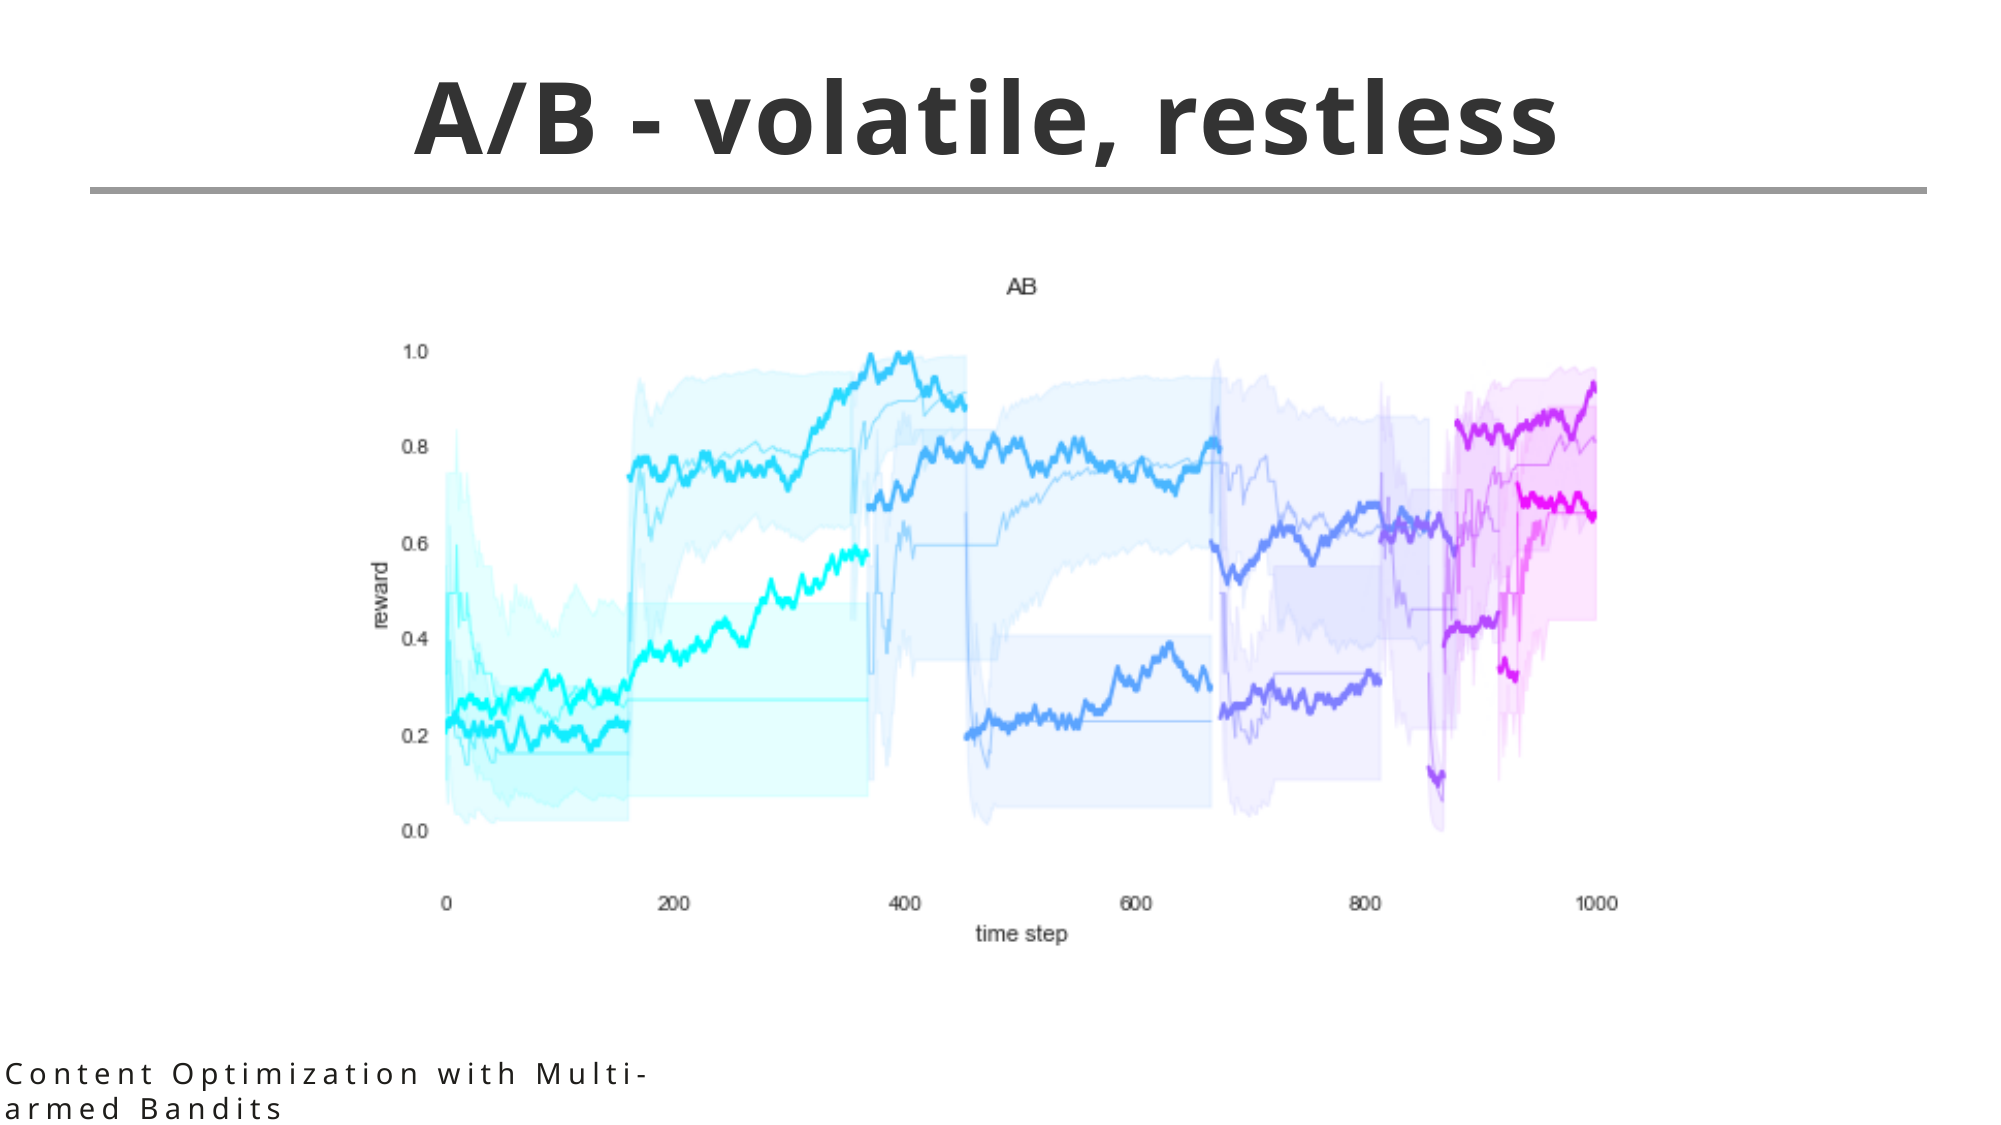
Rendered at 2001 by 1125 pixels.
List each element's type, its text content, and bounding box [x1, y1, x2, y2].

title A/B - volatile, restless [113, 39, 1892, 179]
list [260, 231, 1746, 975]
